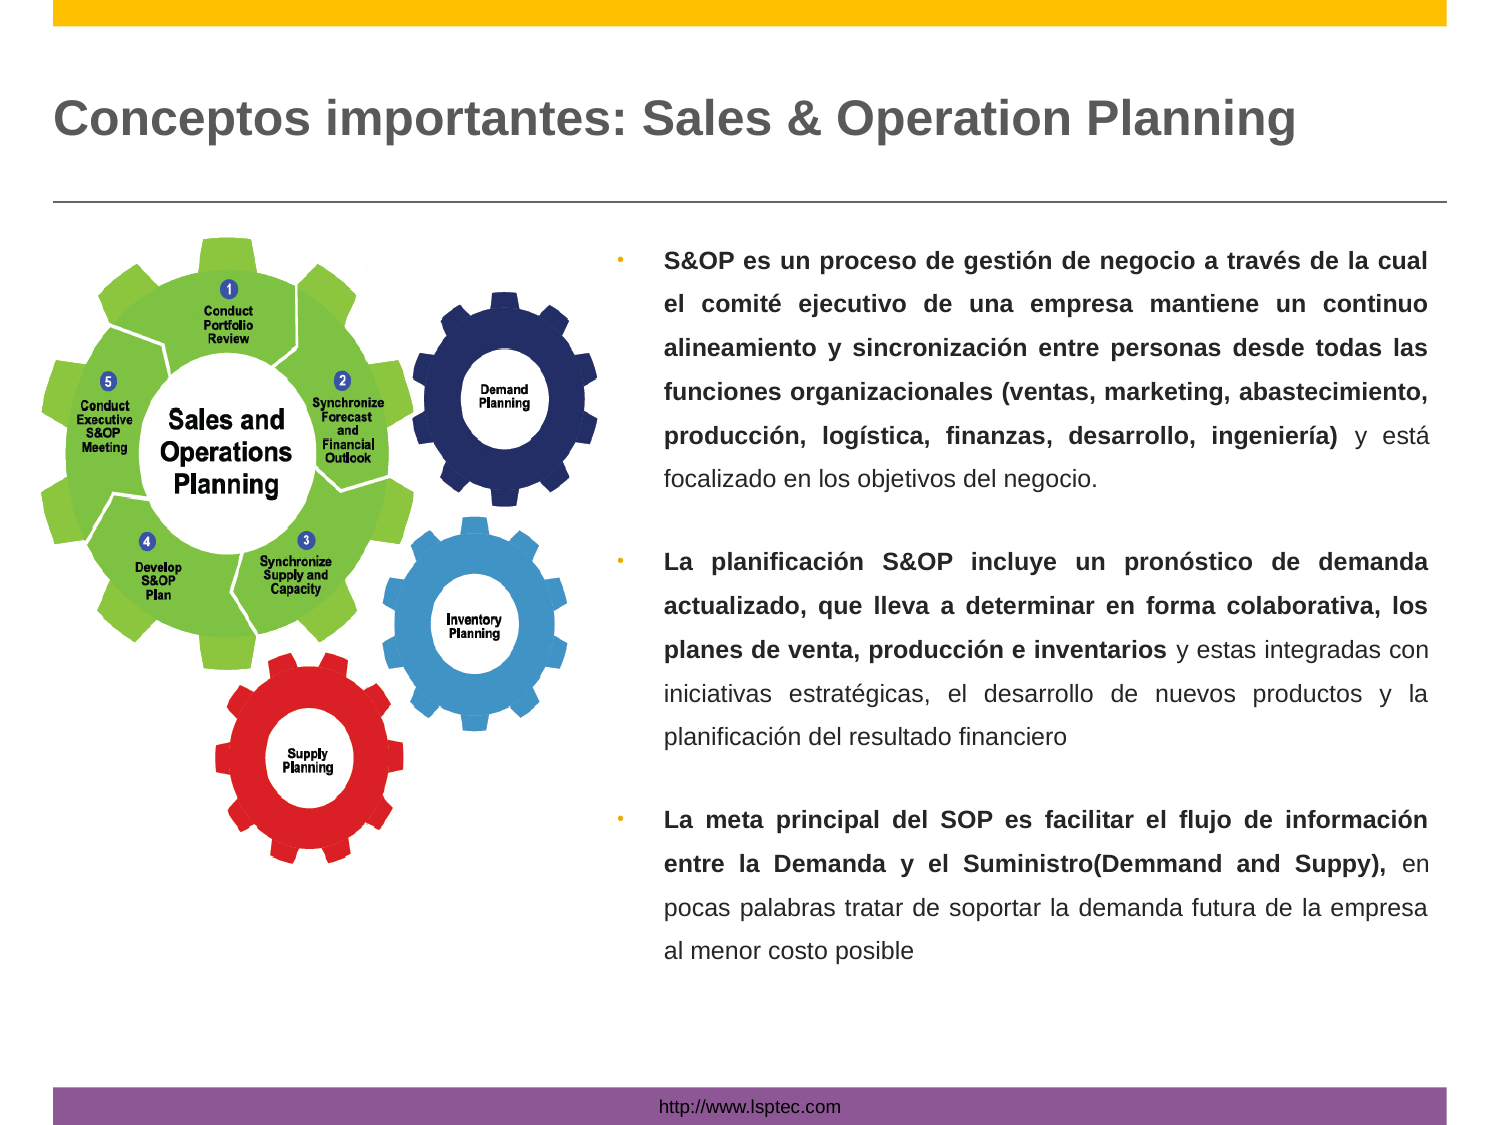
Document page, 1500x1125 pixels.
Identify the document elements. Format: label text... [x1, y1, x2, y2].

title Conceptos importantes: Sales & Operation Planning [53, 53, 1447, 178]
list S&OP es un proceso de gestión de negocio a través de la cual el comité ejecutivo de una empresa mantiene un continuo alineamiento y sincronización entre personas desde todas las funciones organizacionales (ventas, marketing, abastecimiento, producción, logística, finanzas, desarrollo, ingeniería) y está focalizado en los objetivos del negocio. La planificación S&OP incluye un pronóstico de demanda actualizado, que lleva a determinar en forma colaborativa, los planes de venta, producción e inventarios y estas integradas con iniciativas estratégicas, el desarrollo de nuevos productos y la planificación del resultado financiero La meta principal del SOP es facilitar el flujo de información entre la Demanda y el Suministro(Demmand and Suppy), en pocas palabras tratar de soportar la demanda futura de la empresa al menor costo posible [617, 230, 1430, 1092]
picture [33, 230, 618, 888]
